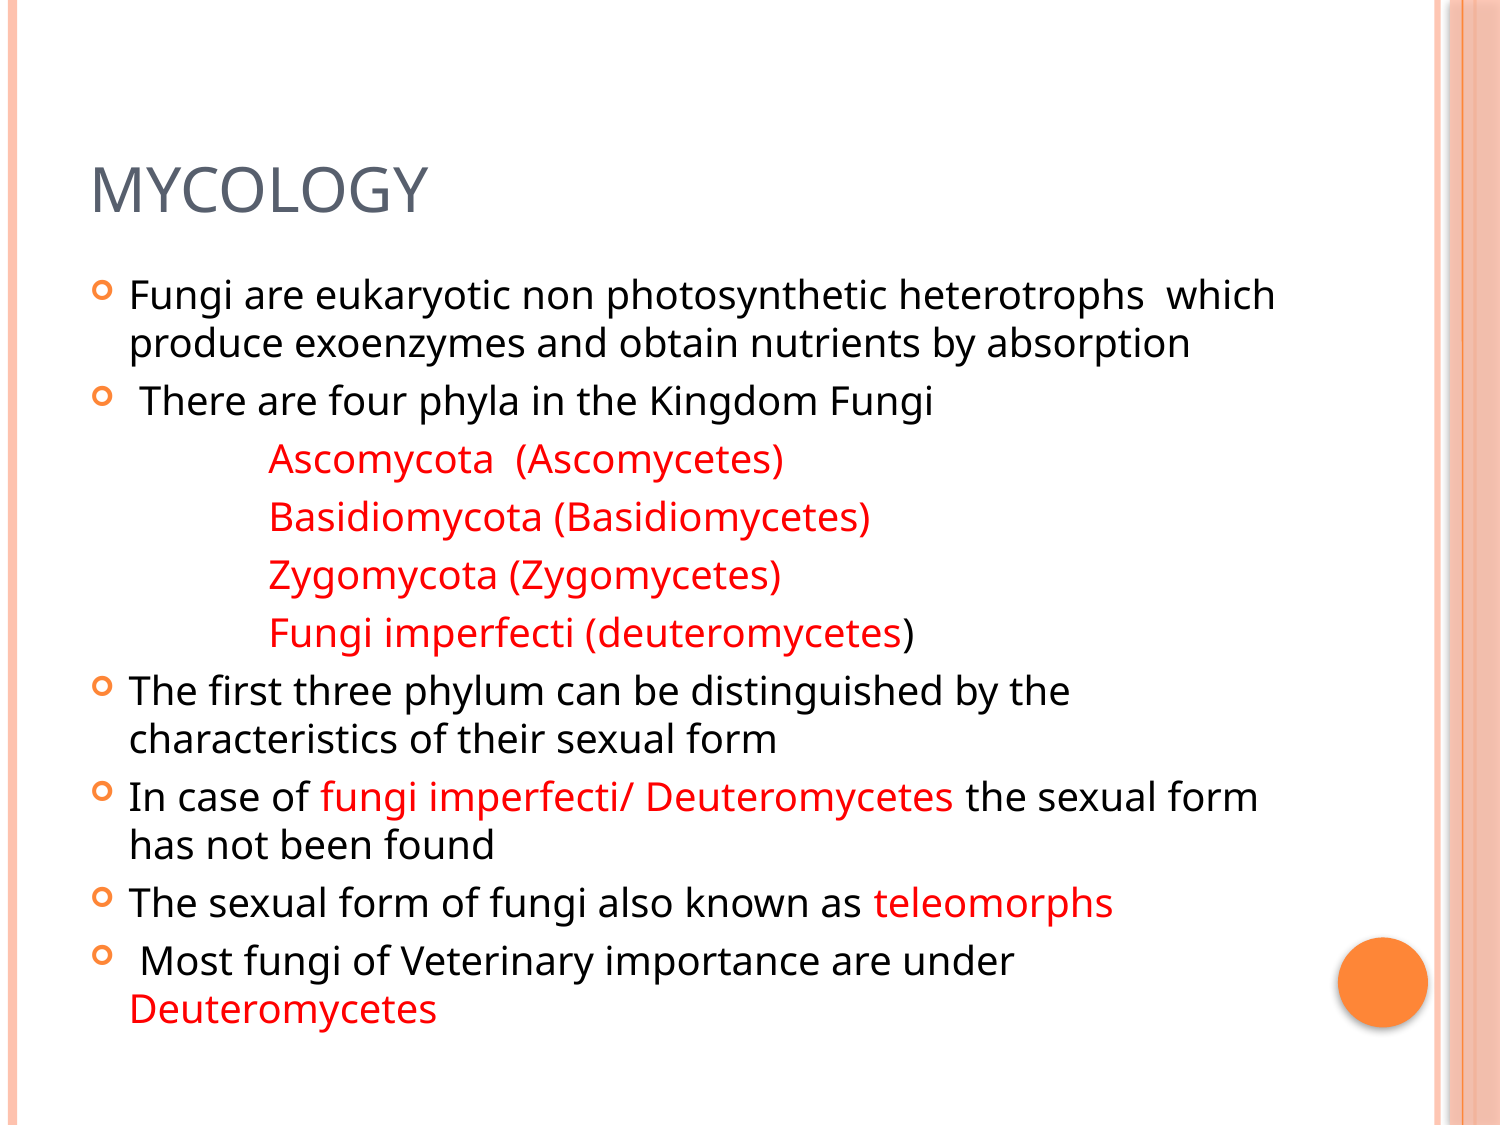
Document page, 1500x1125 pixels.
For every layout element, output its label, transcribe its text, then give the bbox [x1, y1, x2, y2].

list Fungi are eukaryotic non photosynthetic heterotrophs which produce exoenzymes and obtain nutrients by absorption There are four phyla in the Kingdom Fungi Ascomycota (Ascomycetes) Basidiomycota (Basidiomycetes) Zygomycota (Zygomycetes) Fungi imperfecti (deuteromycetes) The first three phylum can be distinguished by the characteristics of their sexual form In case of fungi imperfecti/ Deuteromycetes the sexual form has not been found The sexual form of fungi also known as teleomorphs Most fungi of Veterinary importance are under Deuteromycetes [75, 262, 1300, 1062]
title Mycology [75, 45, 1300, 233]
